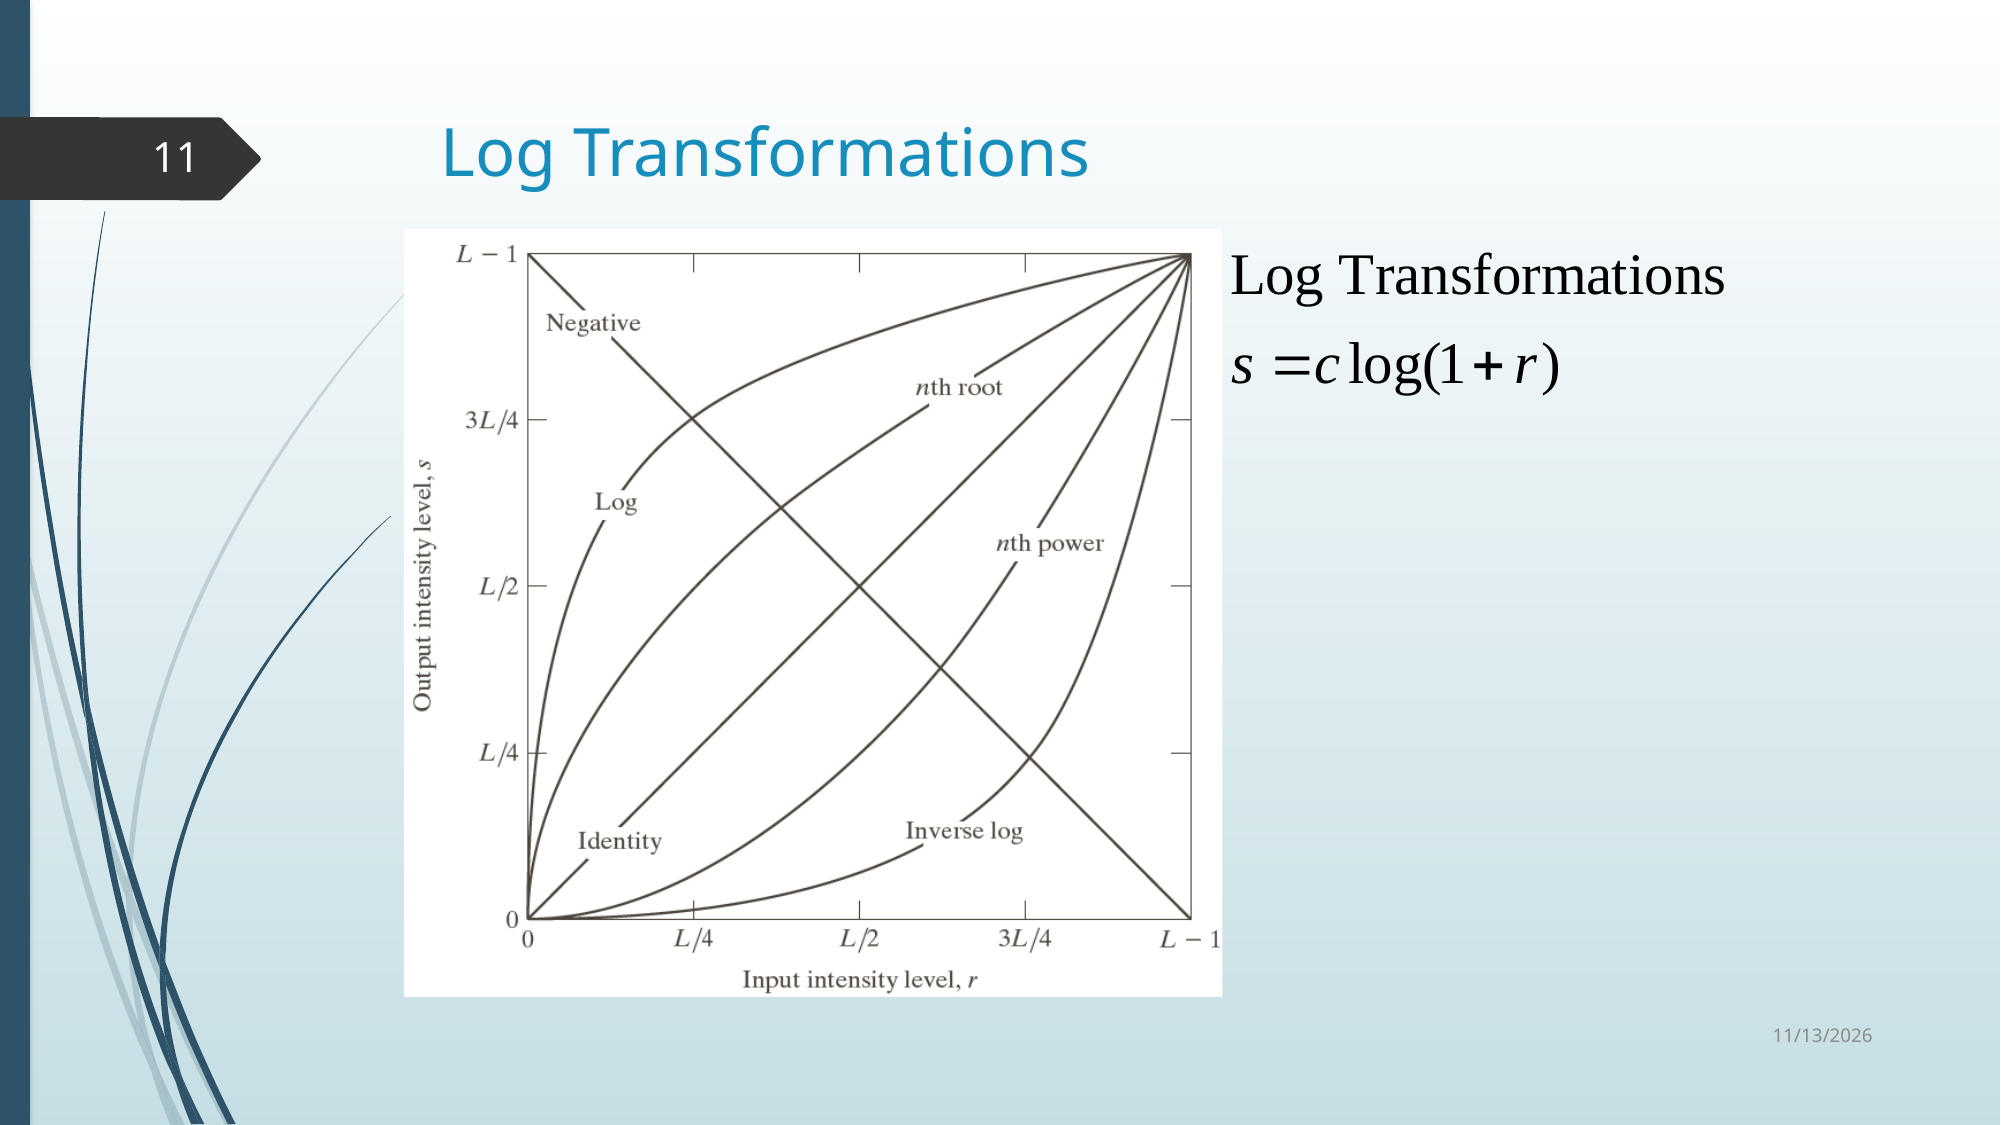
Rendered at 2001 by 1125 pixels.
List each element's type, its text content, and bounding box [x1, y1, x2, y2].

picture [403, 229, 1223, 997]
slide_number 11-Aug-23 [1699, 1005, 1888, 1067]
title Log Transformations [425, 102, 1888, 313]
slide_number 11 [87, 129, 216, 190]
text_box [1221, 240, 1737, 409]
